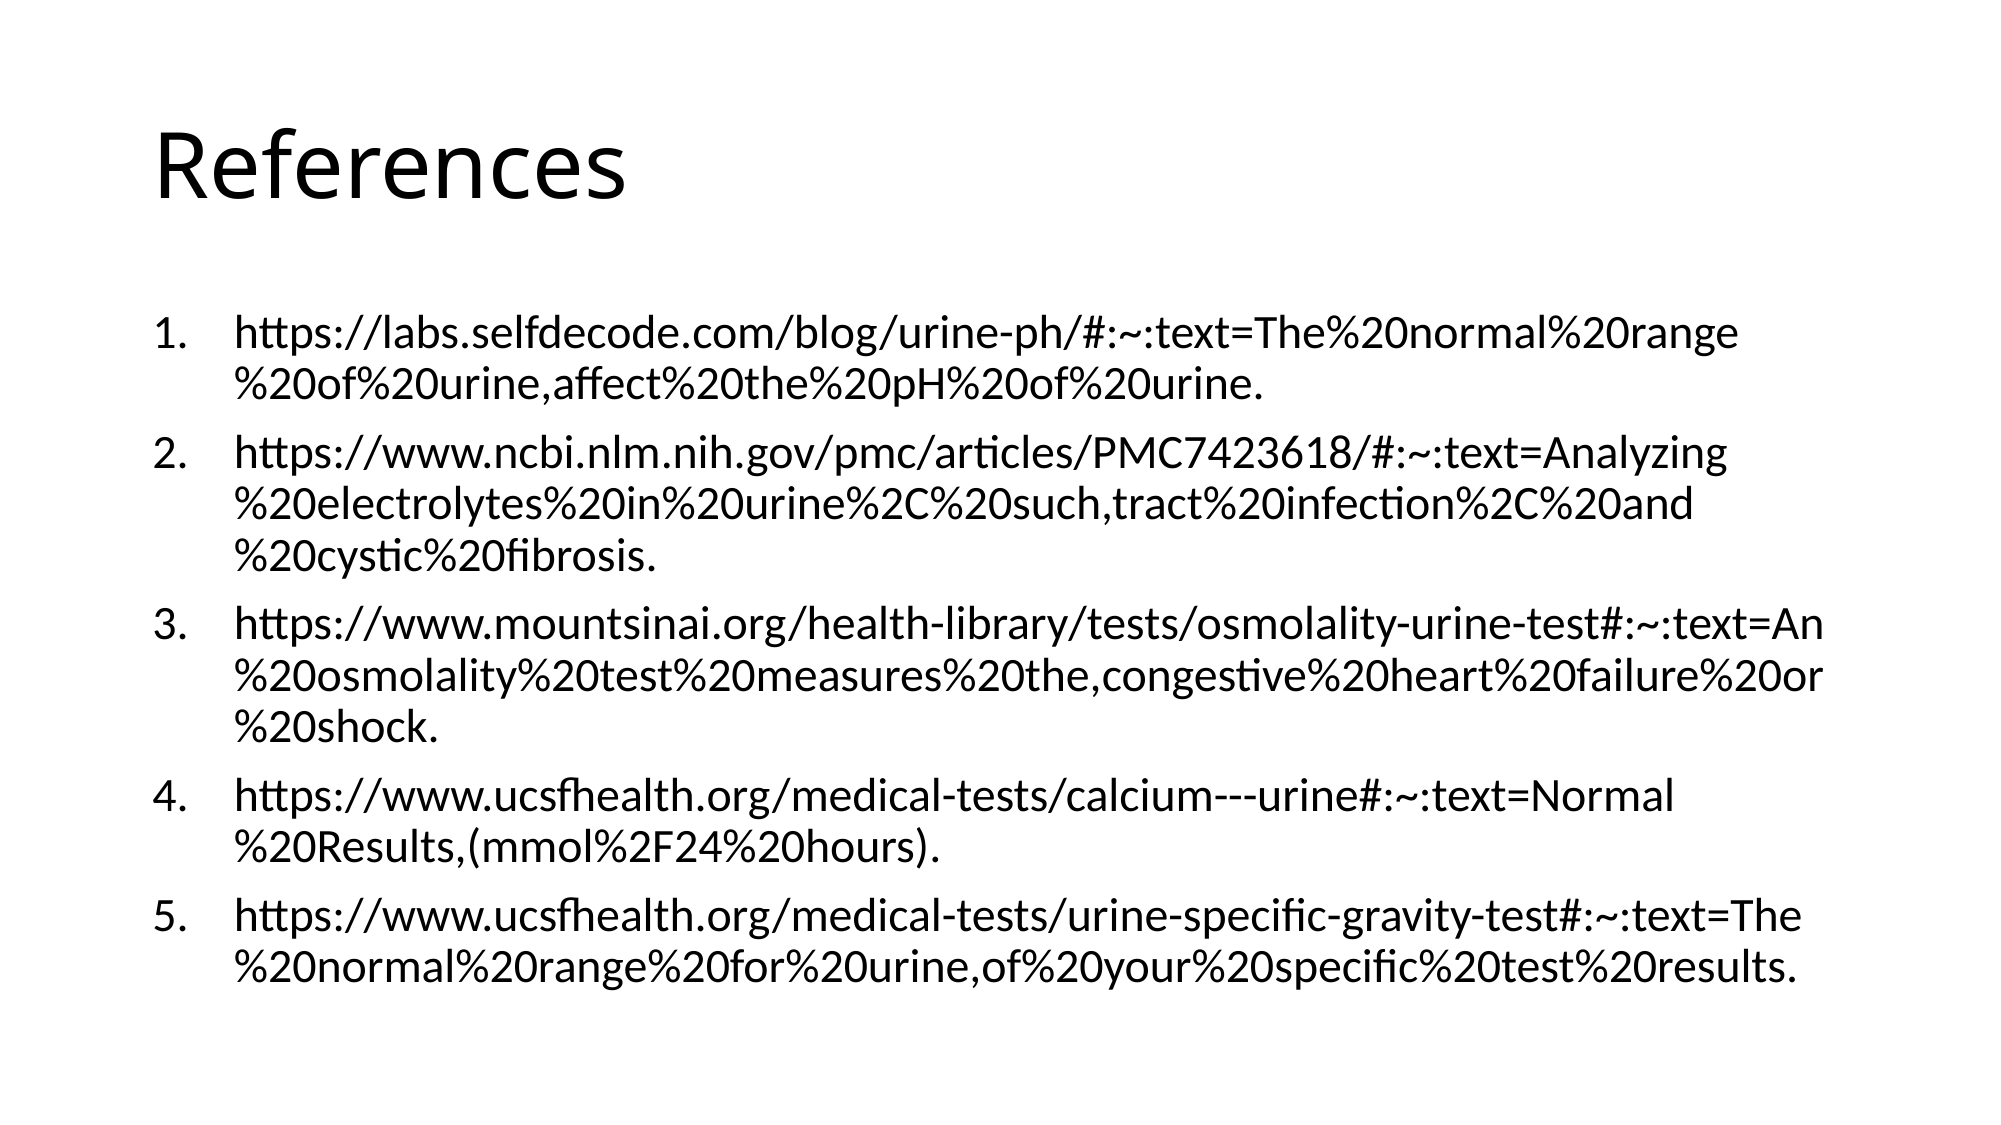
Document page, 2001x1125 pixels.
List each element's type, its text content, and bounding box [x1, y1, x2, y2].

list https://labs.selfdecode.com/blog/urine-ph/#:~:text=The%20normal%20range%20of%20urine,affect%20the%20pH%20of%20urine. https://www.ncbi.nlm.nih.gov/pmc/articles/PMC7423618/#:~:text=Analyzing%20electrolytes%20in%20urine%2C%20such,tract%20infection%2C%20and%20cystic%20fibrosis. https://www.mountsinai.org/health-library/tests/osmolality-urine-test#:~:text=An%20osmolality%20test%20measures%20the,congestive%20heart%20failure%20or%20shock. https://www.ucsfhealth.org/medical-tests/calcium---urine#:~:text=Normal%20Results,(mmol%2F24%20hours). https://www.ucsfhealth.org/medical-tests/urine-specific-gravity-test#:~:text=The%20normal%20range%20for%20urine,of%20your%20specific%20test%20results. [137, 299, 1863, 1014]
title References [137, 59, 1863, 278]
